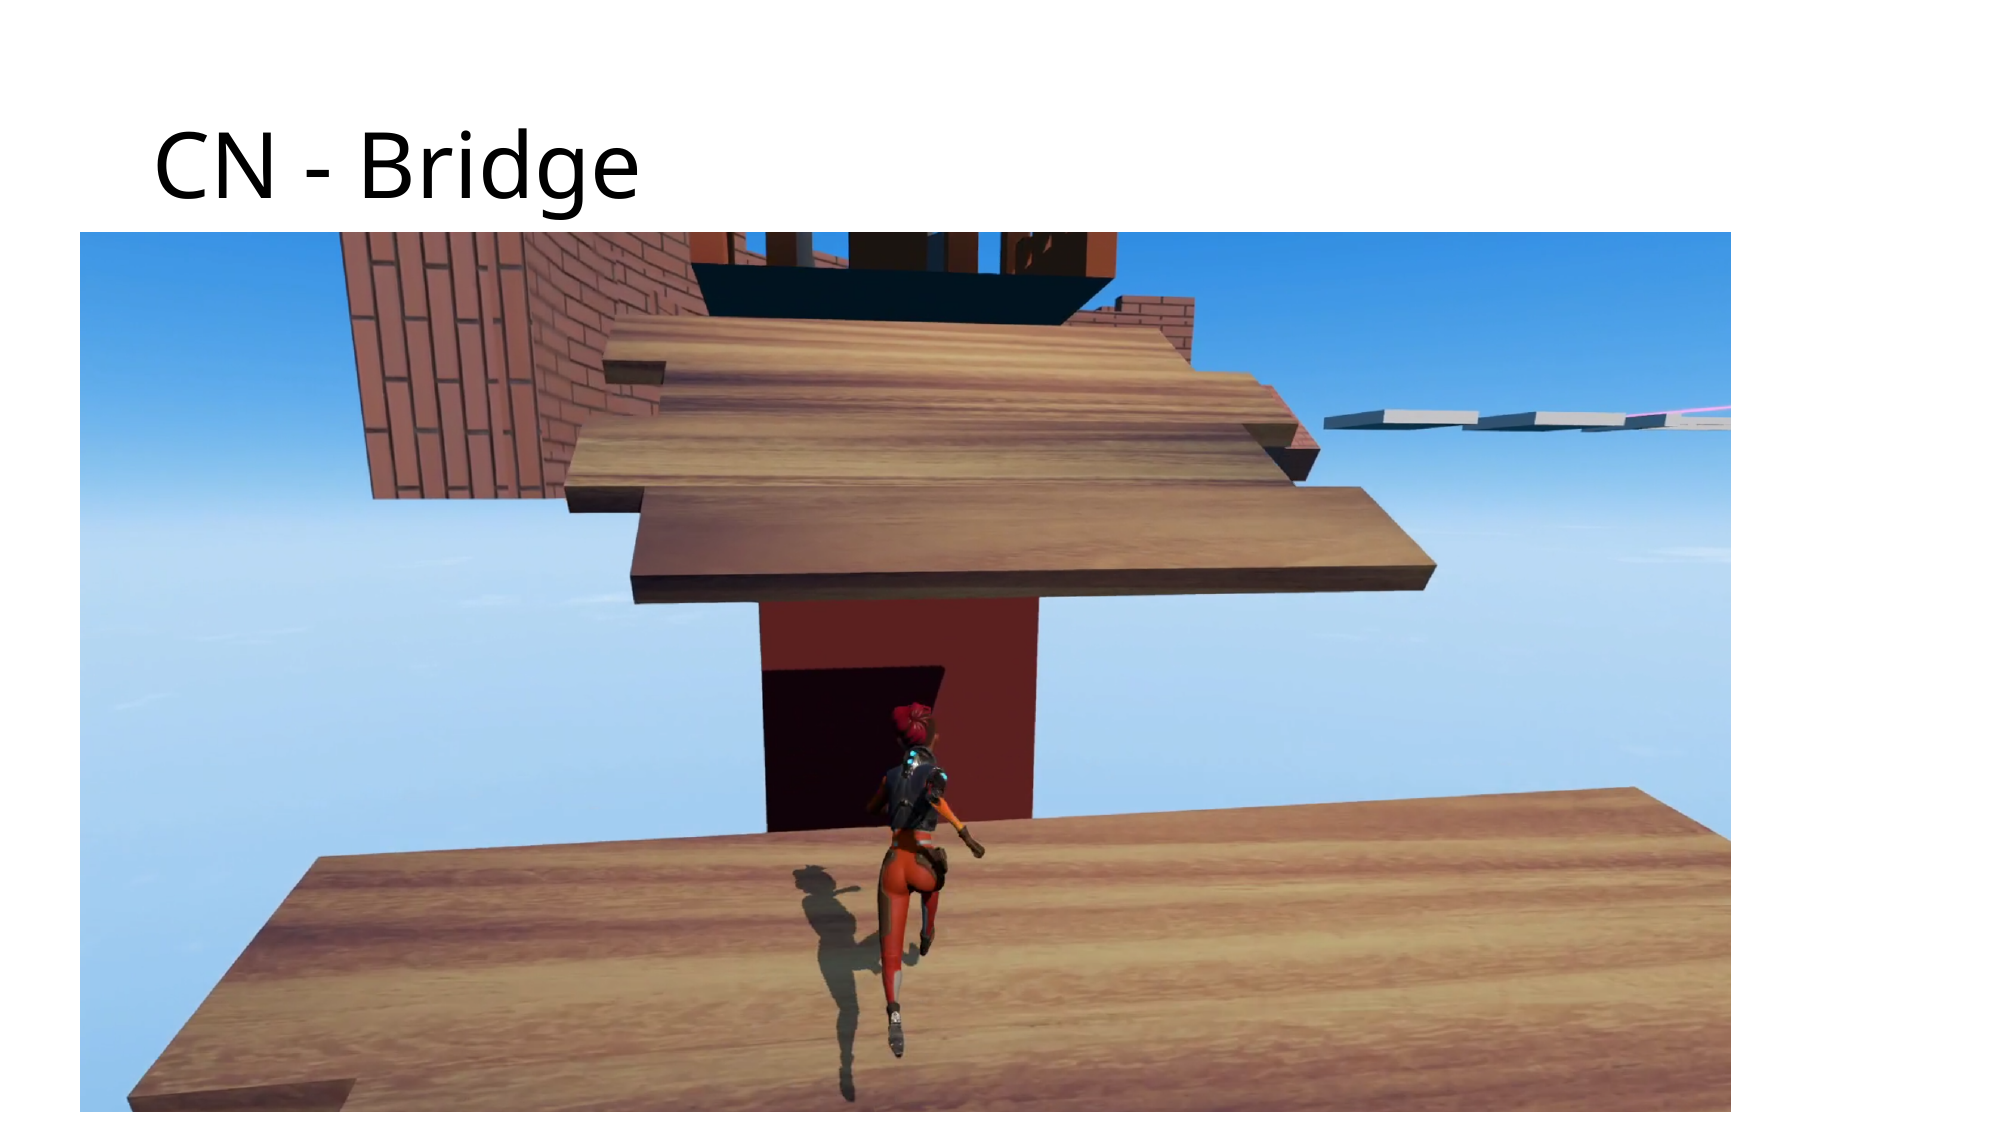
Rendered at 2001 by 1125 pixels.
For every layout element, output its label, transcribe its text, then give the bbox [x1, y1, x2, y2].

picture [80, 232, 1731, 1112]
title CN - Bridge [137, 59, 1863, 278]
